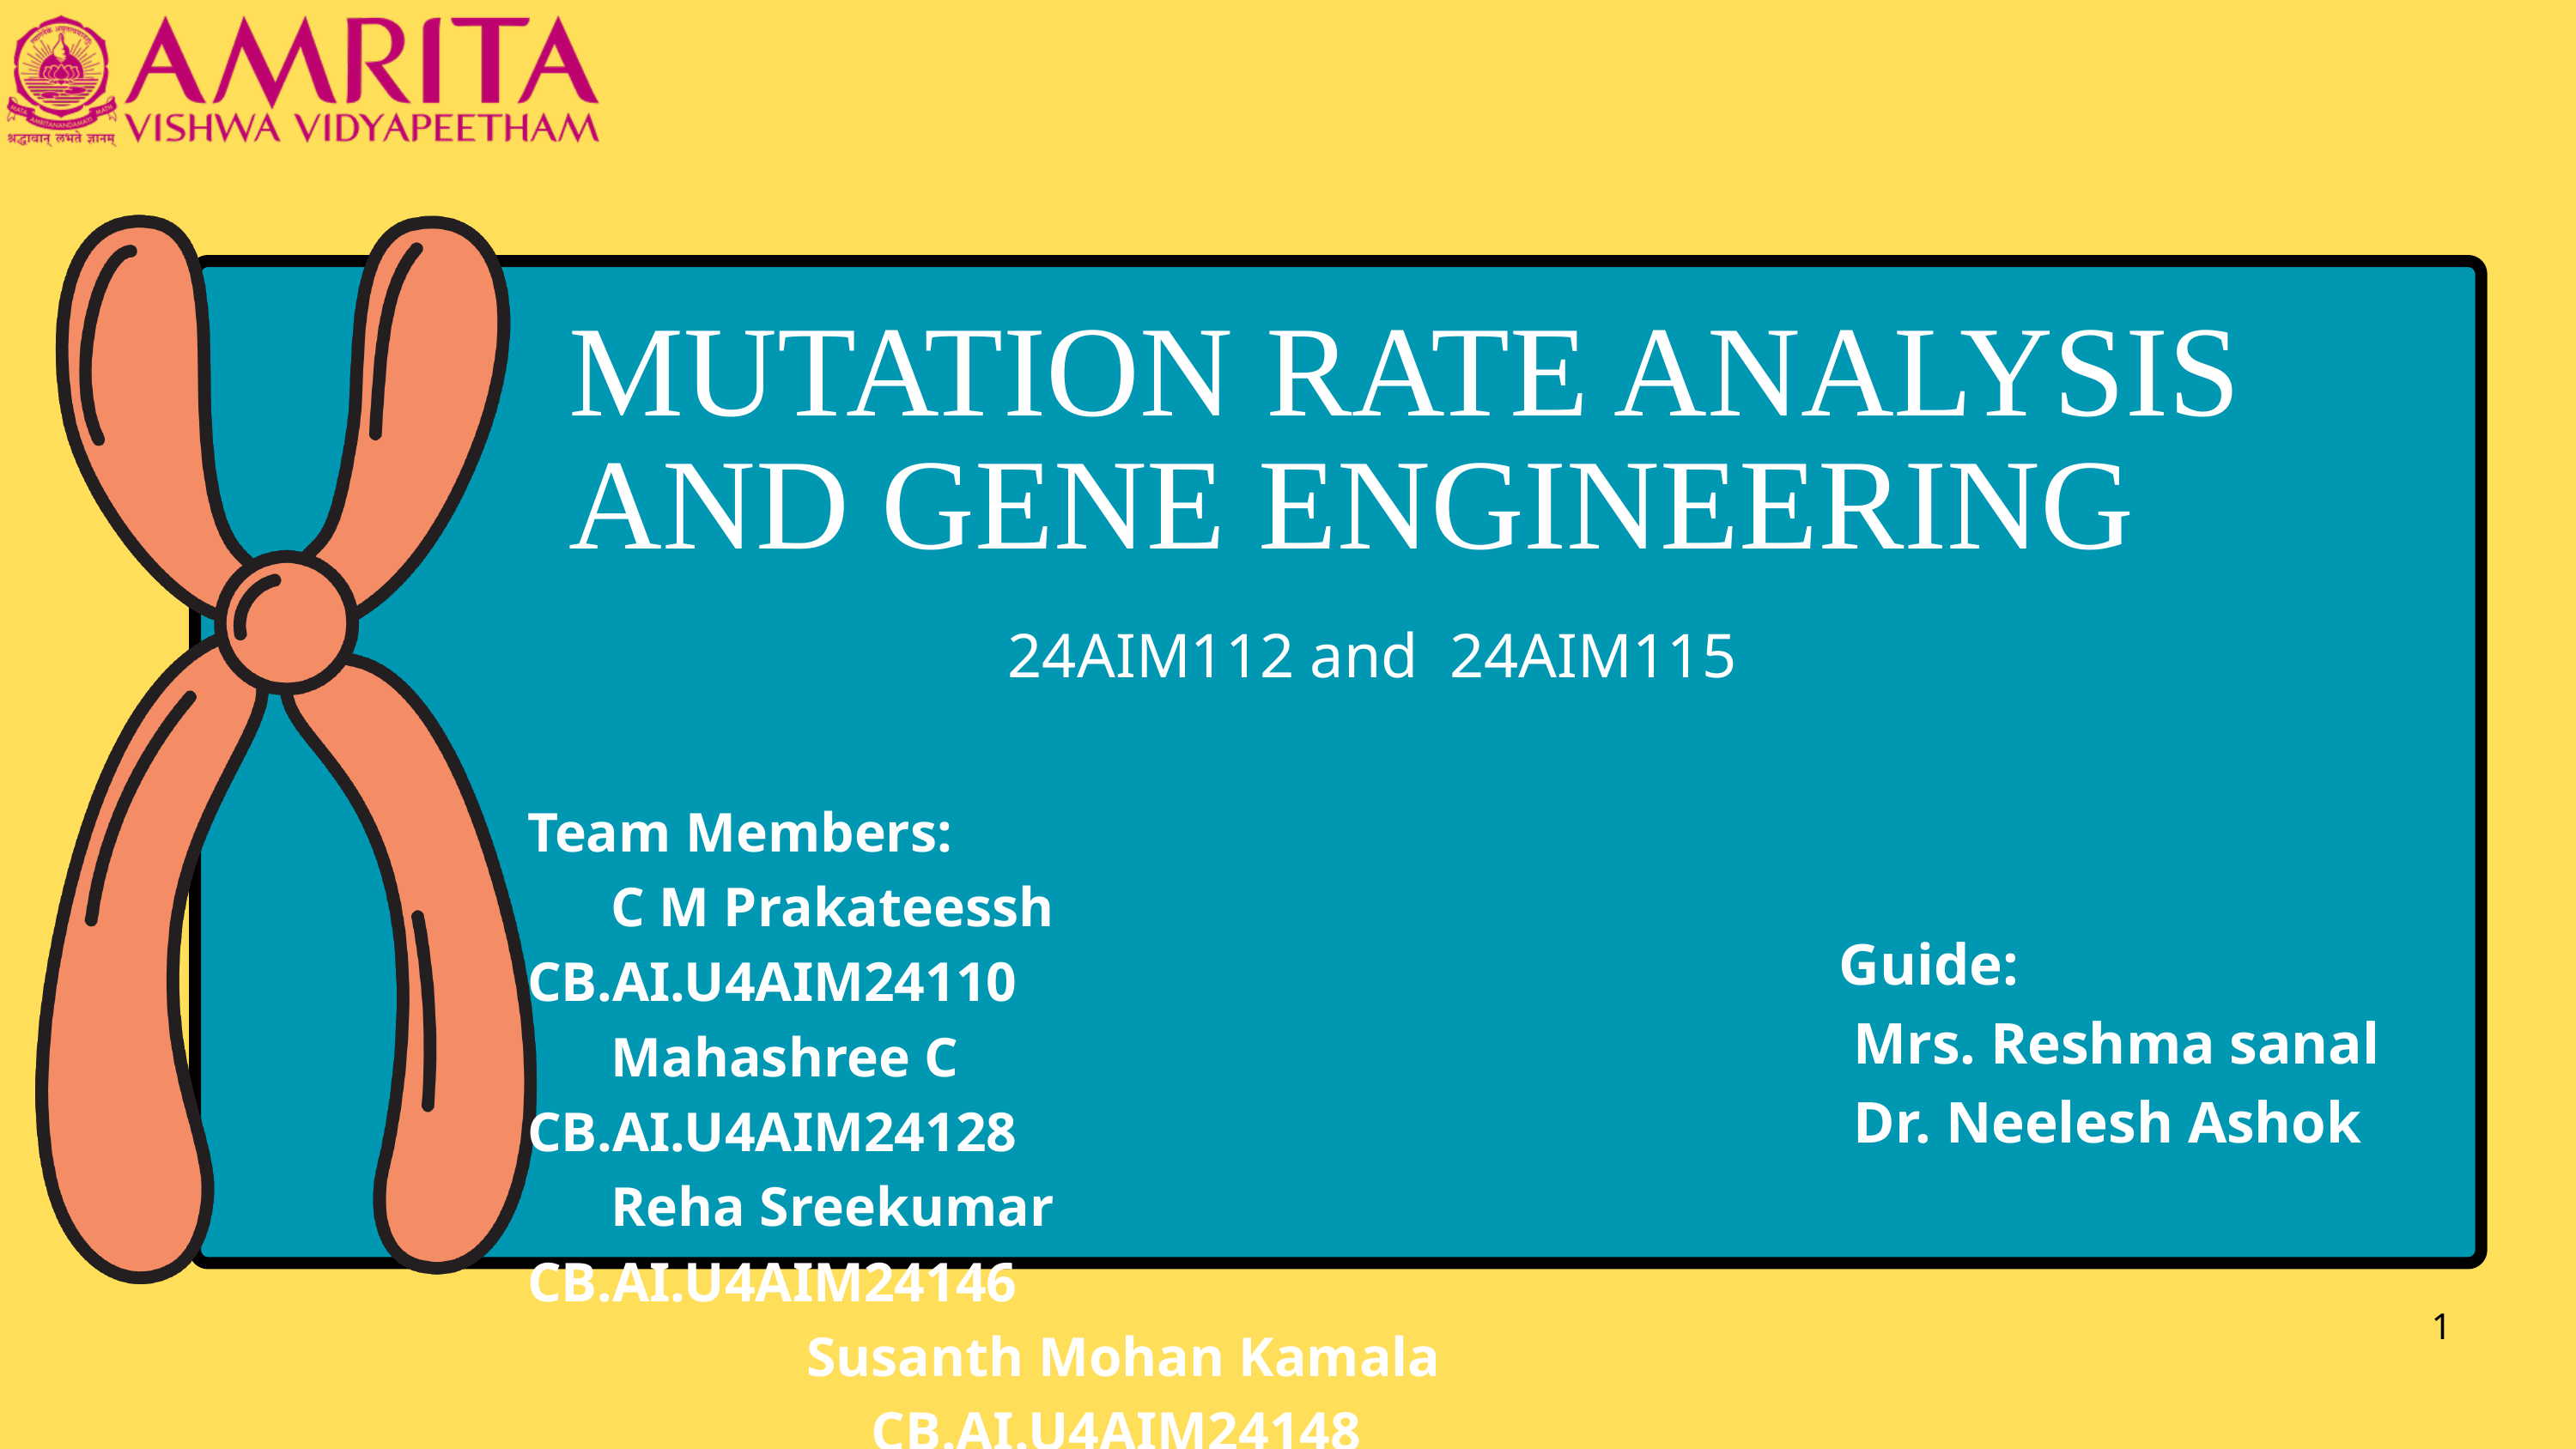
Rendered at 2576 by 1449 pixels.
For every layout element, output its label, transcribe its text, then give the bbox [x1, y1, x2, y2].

text_box [0, 0, 607, 163]
text_box Team Members: C M Prakateessh CB.AI.U4AIM24110 Mahashree C CB.AI.U4AIM24128 Reha Sreekumar CB.AI.U4AIM24146 Susanth Mohan Kamala CB.AI.U4AIM24148 [527, 1273, 1721, 1449]
text_box [22, 207, 566, 1294]
text_box 1 [2431, 1296, 2452, 1348]
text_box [194, 260, 2482, 1264]
